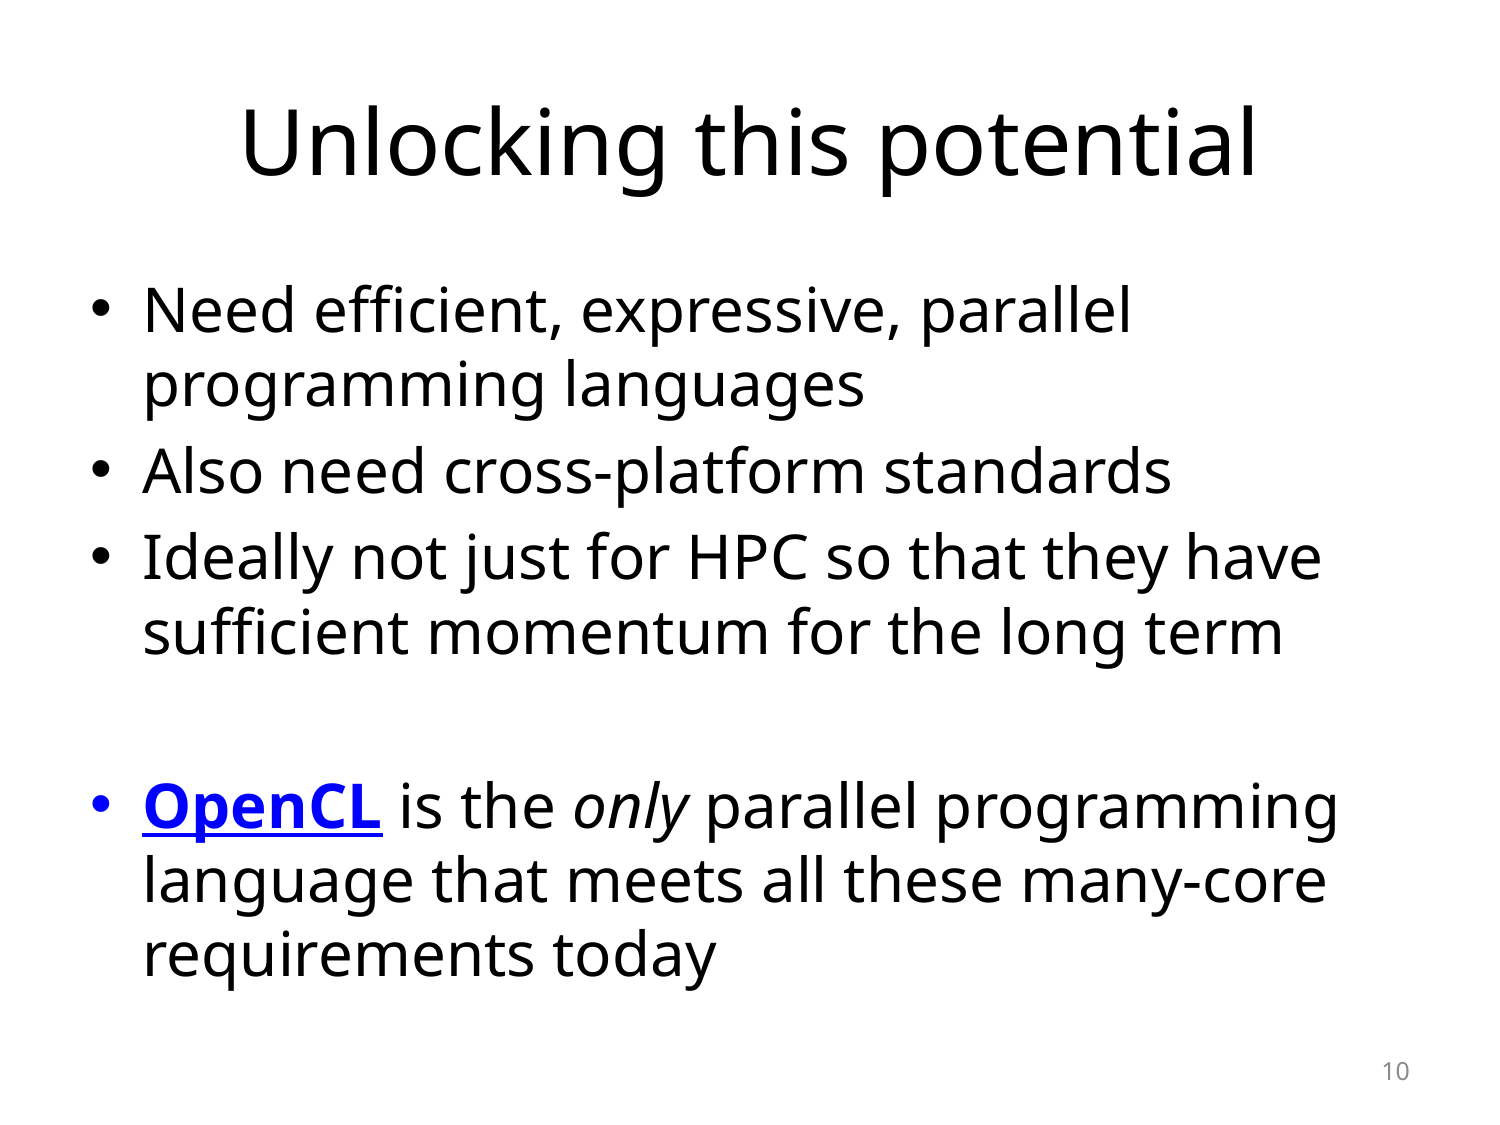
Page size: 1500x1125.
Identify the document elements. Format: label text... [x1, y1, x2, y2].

slide_number 10 [1074, 1042, 1425, 1103]
list Need efficient, expressive, parallel programming languages Also need cross-platform standards Ideally not just for HPC so that they have sufficient momentum for the long term OpenCL is the only parallel programming language that meets all these many-core requirements today [75, 262, 1425, 1005]
title Unlocking this potential [75, 45, 1425, 233]
